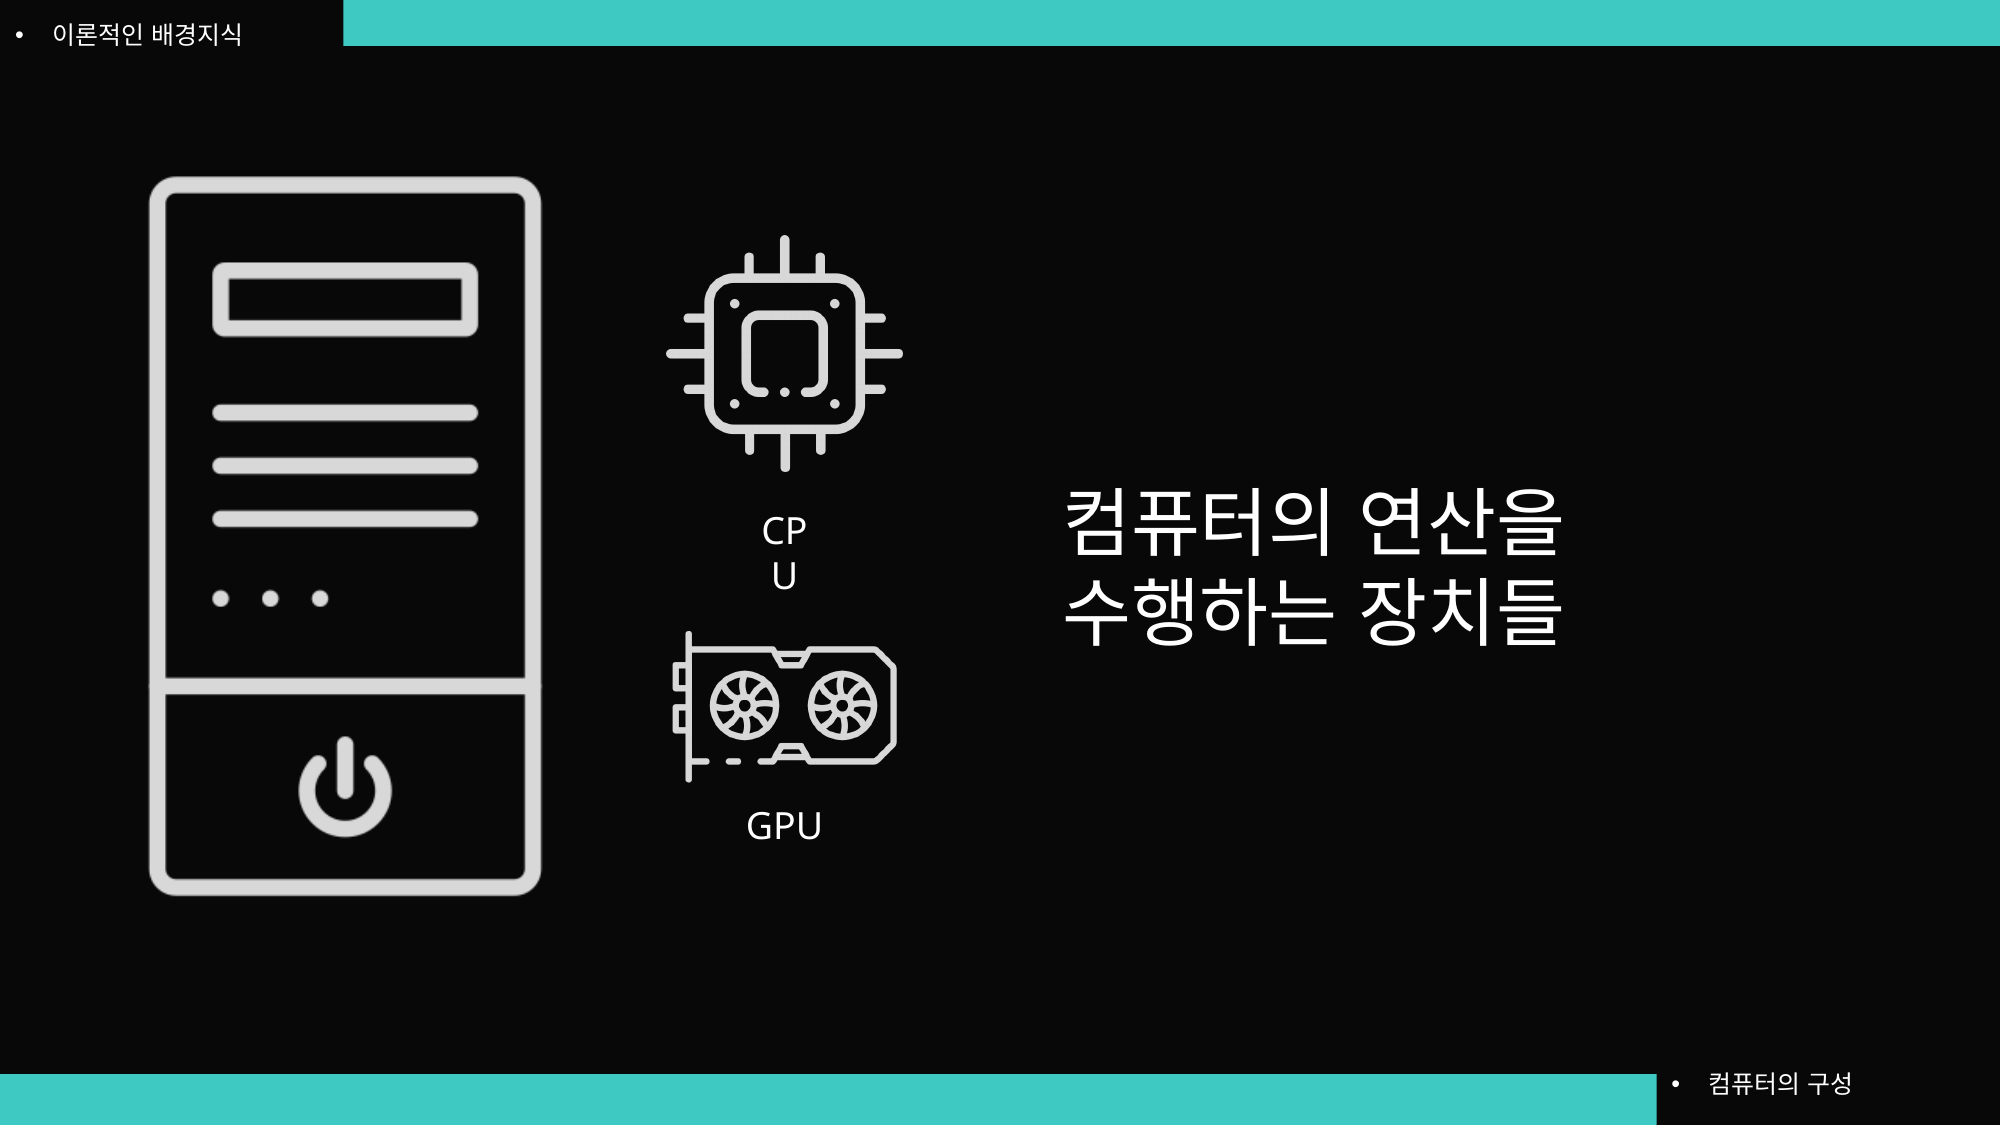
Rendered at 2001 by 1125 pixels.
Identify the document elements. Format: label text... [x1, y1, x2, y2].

list 이론적인 배경지식 [0, 0, 342, 77]
text_box CPU [746, 499, 837, 588]
picture [0, 136, 903, 937]
text_box 컴퓨터의 연산을 수행하는 장치들 [1044, 468, 1584, 664]
list 컴퓨터의 구성 [1656, 1045, 1999, 1125]
text_box GPU [746, 825, 842, 855]
